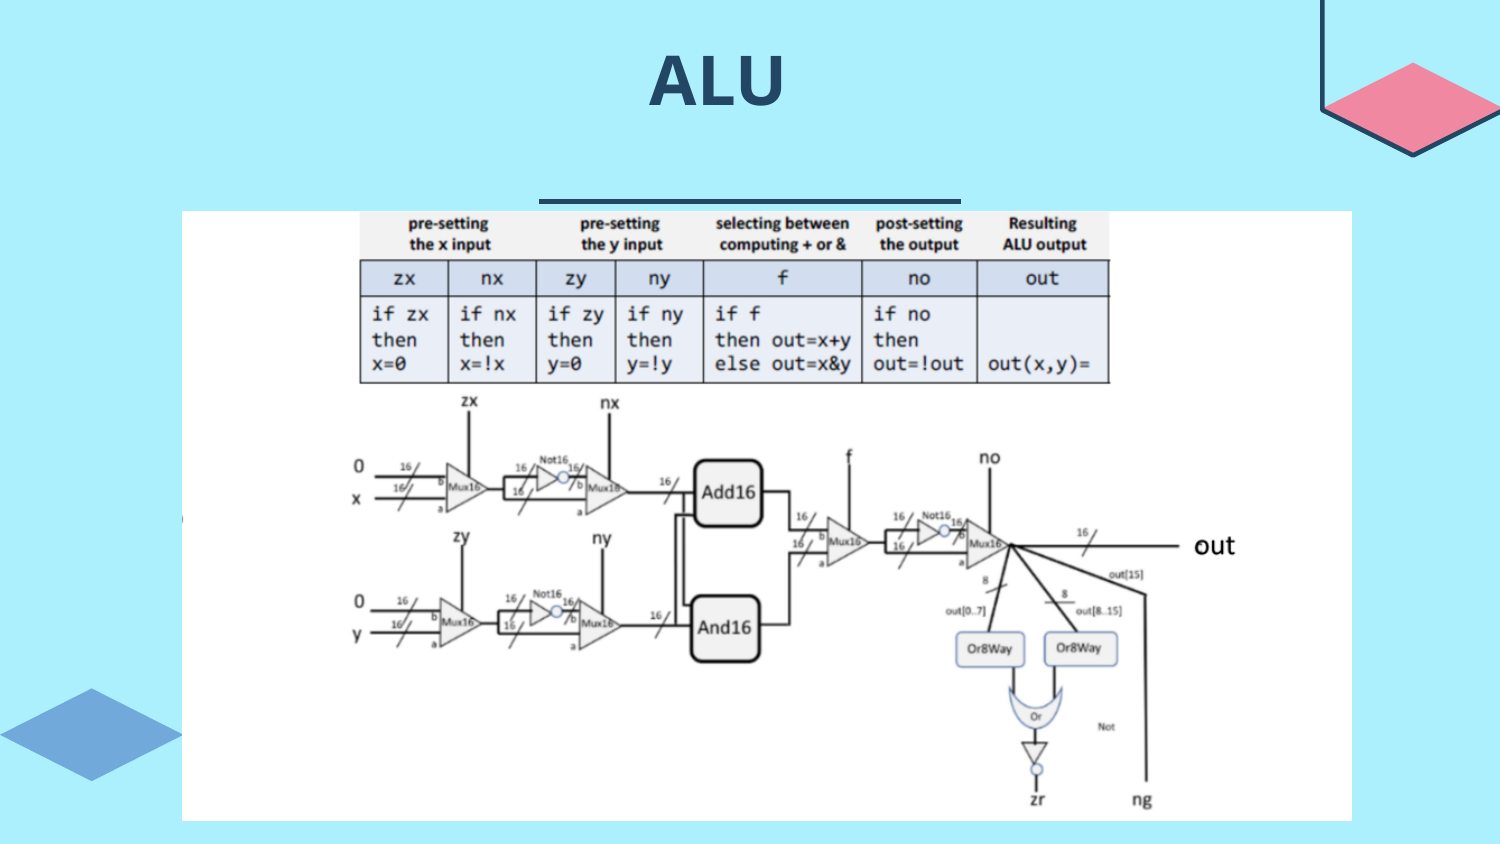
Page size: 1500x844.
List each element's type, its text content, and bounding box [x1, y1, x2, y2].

picture [182, 211, 1352, 821]
title ALU [424, 35, 1013, 134]
